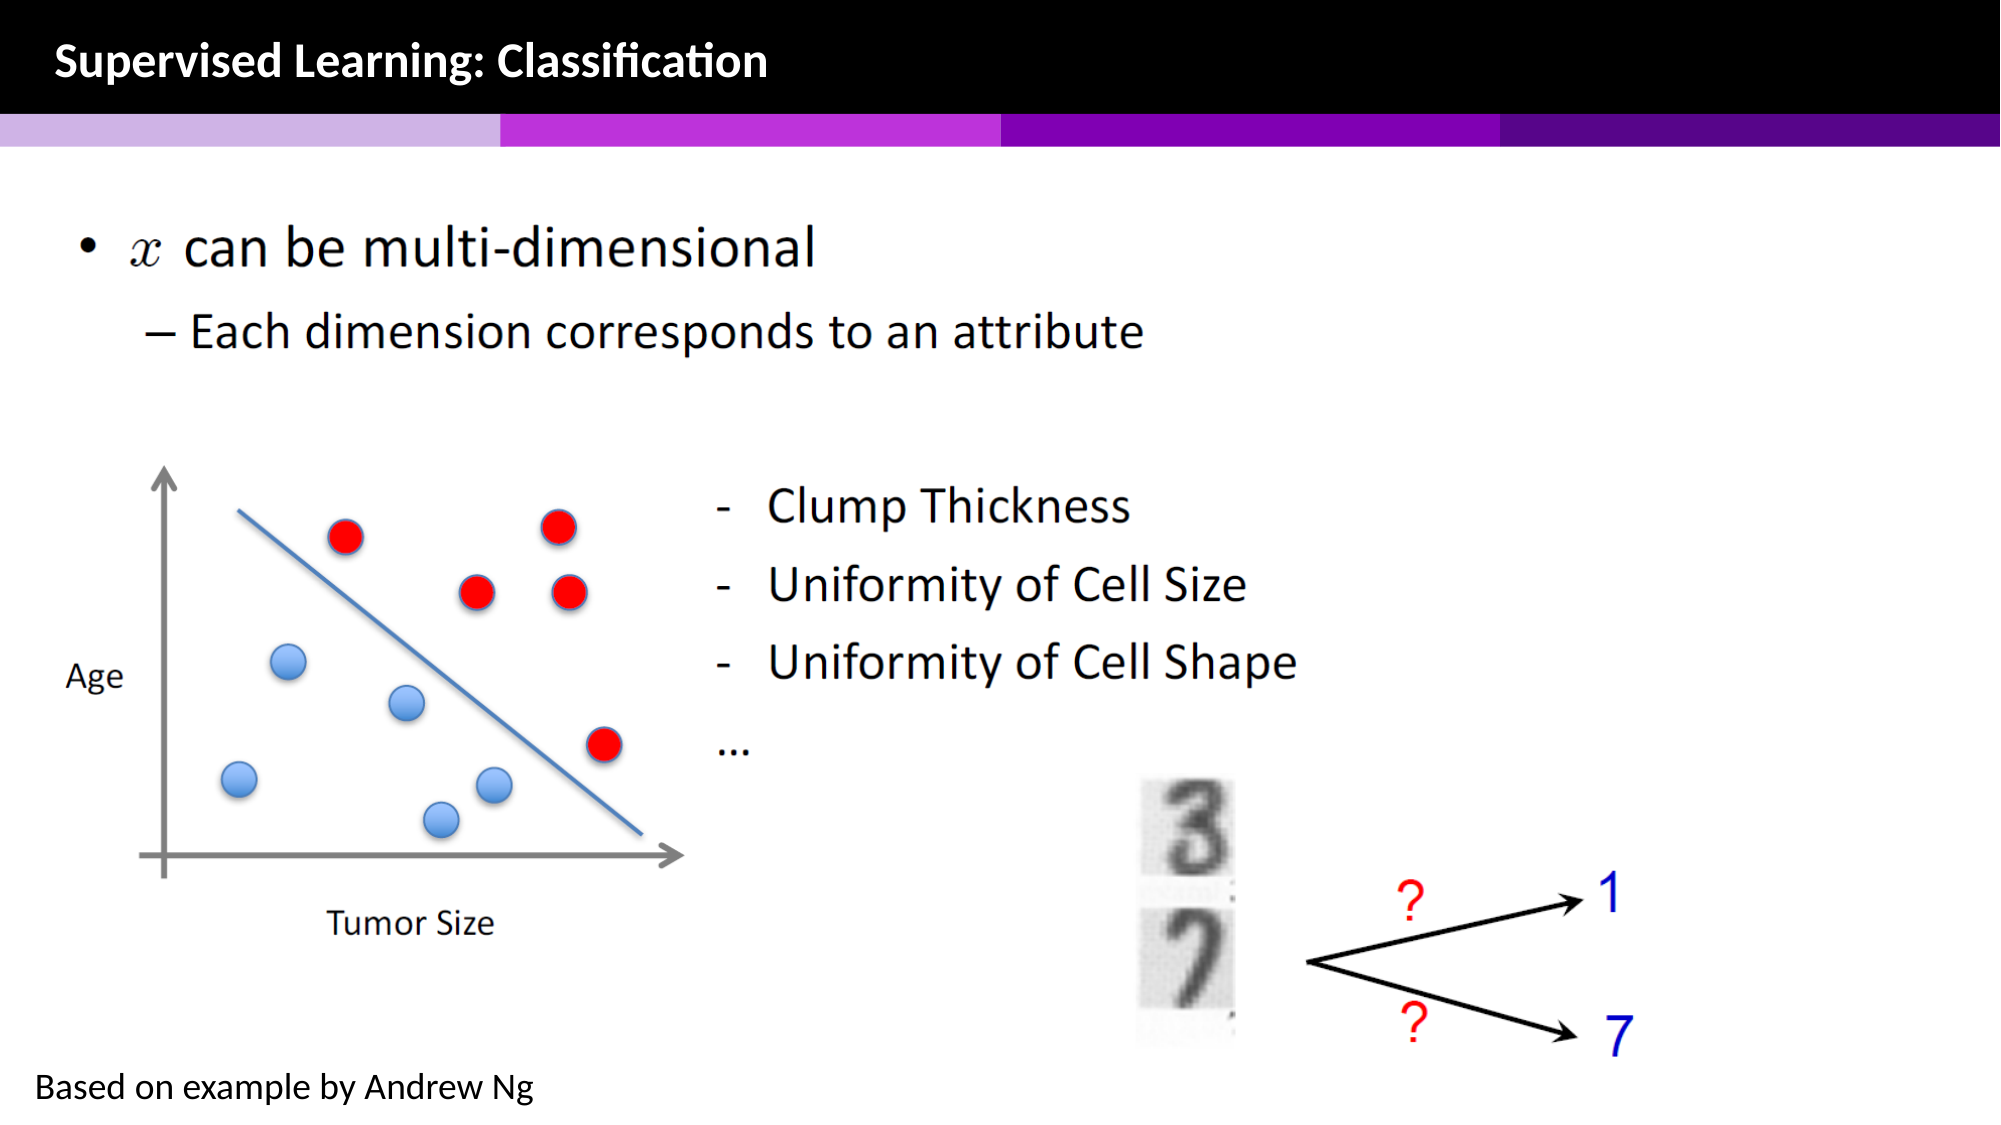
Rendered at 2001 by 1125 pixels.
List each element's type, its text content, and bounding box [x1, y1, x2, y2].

picture [58, 200, 1903, 1116]
text_box Based on example by Andrew Ng [19, 1054, 627, 1115]
list Supervised Learning: Classification [39, 1, 1964, 114]
